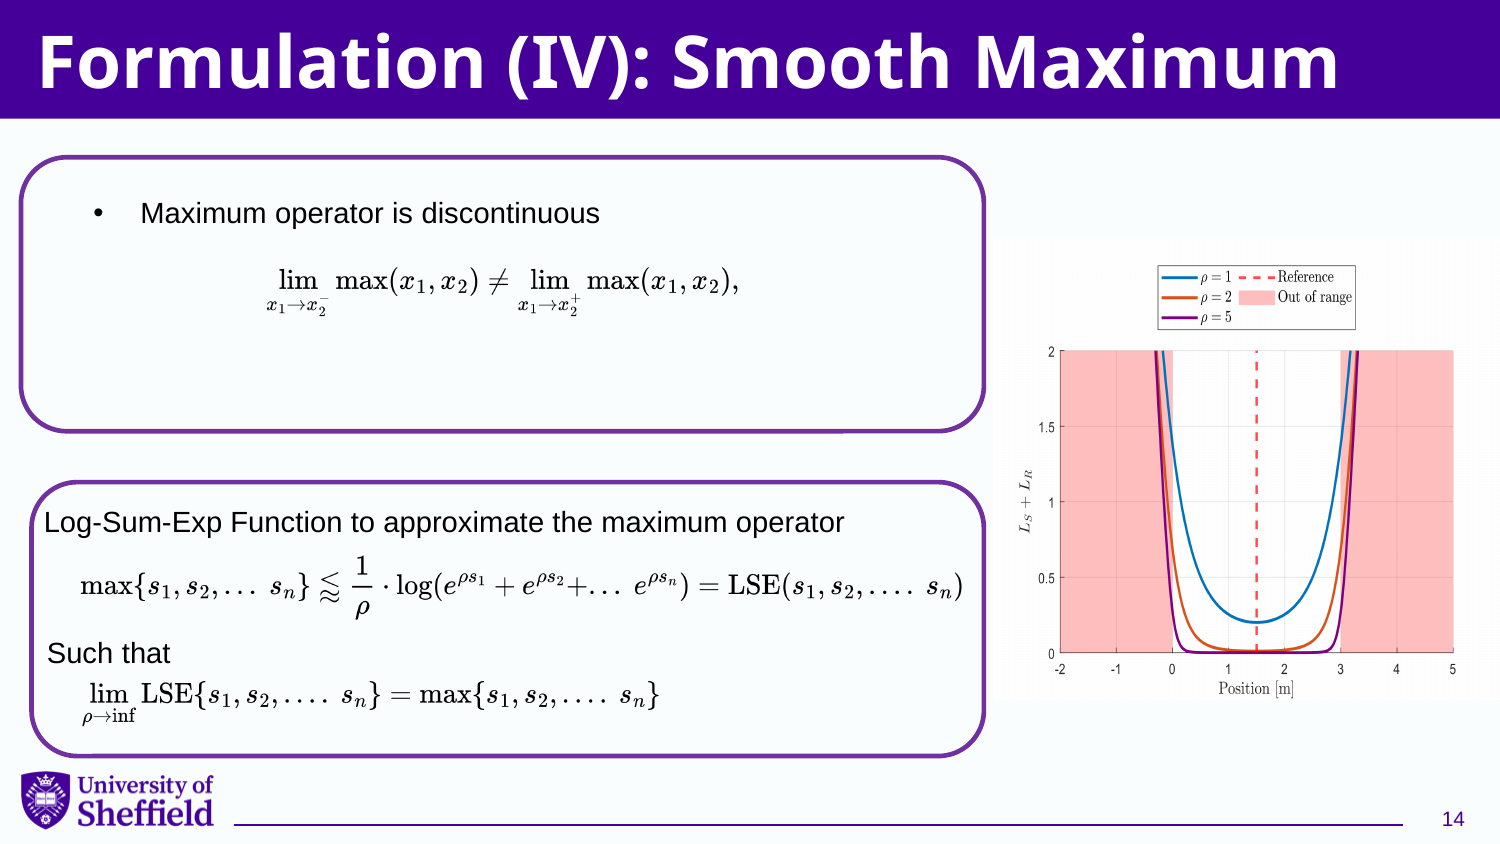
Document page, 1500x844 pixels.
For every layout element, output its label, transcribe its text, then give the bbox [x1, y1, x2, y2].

picture [21, 771, 214, 830]
picture [993, 237, 1500, 700]
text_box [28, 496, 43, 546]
title Formulation (IV): Smooth Maximum [21, 12, 1366, 107]
picture [80, 554, 964, 620]
slide_number 14 [1402, 786, 1480, 844]
text_box Maximum operator is discontinuous [78, 186, 633, 237]
text_box [20, 157, 984, 432]
picture [80, 681, 663, 729]
picture [266, 267, 739, 320]
text_box [31, 482, 984, 757]
